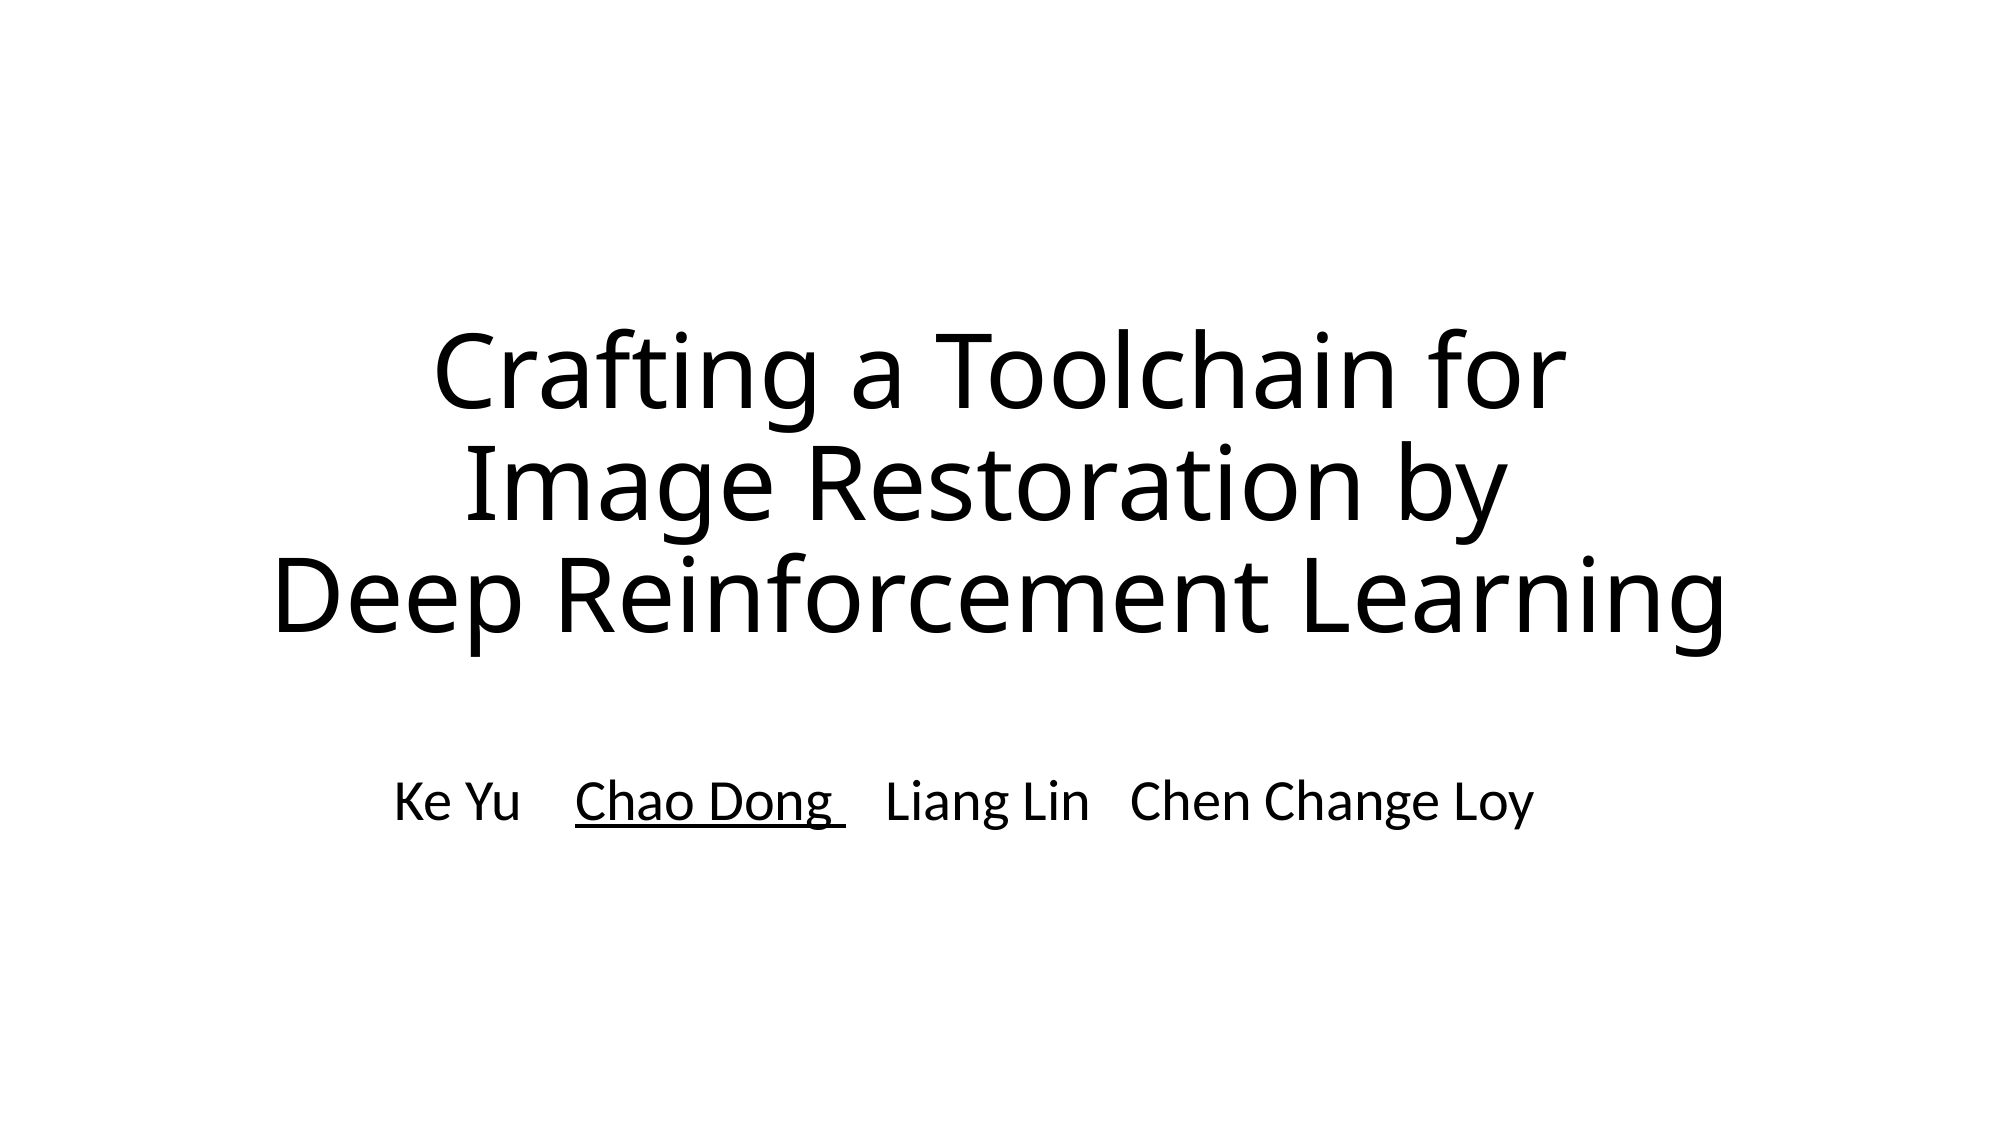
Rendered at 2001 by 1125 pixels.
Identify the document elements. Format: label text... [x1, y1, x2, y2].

title Crafting a Toolchain for Image Restoration by Deep Reinforcement Learning [250, 271, 1751, 663]
text_box Ke Yu Chao Dong Liang Lin Chen Change Loy [379, 754, 1715, 840]
